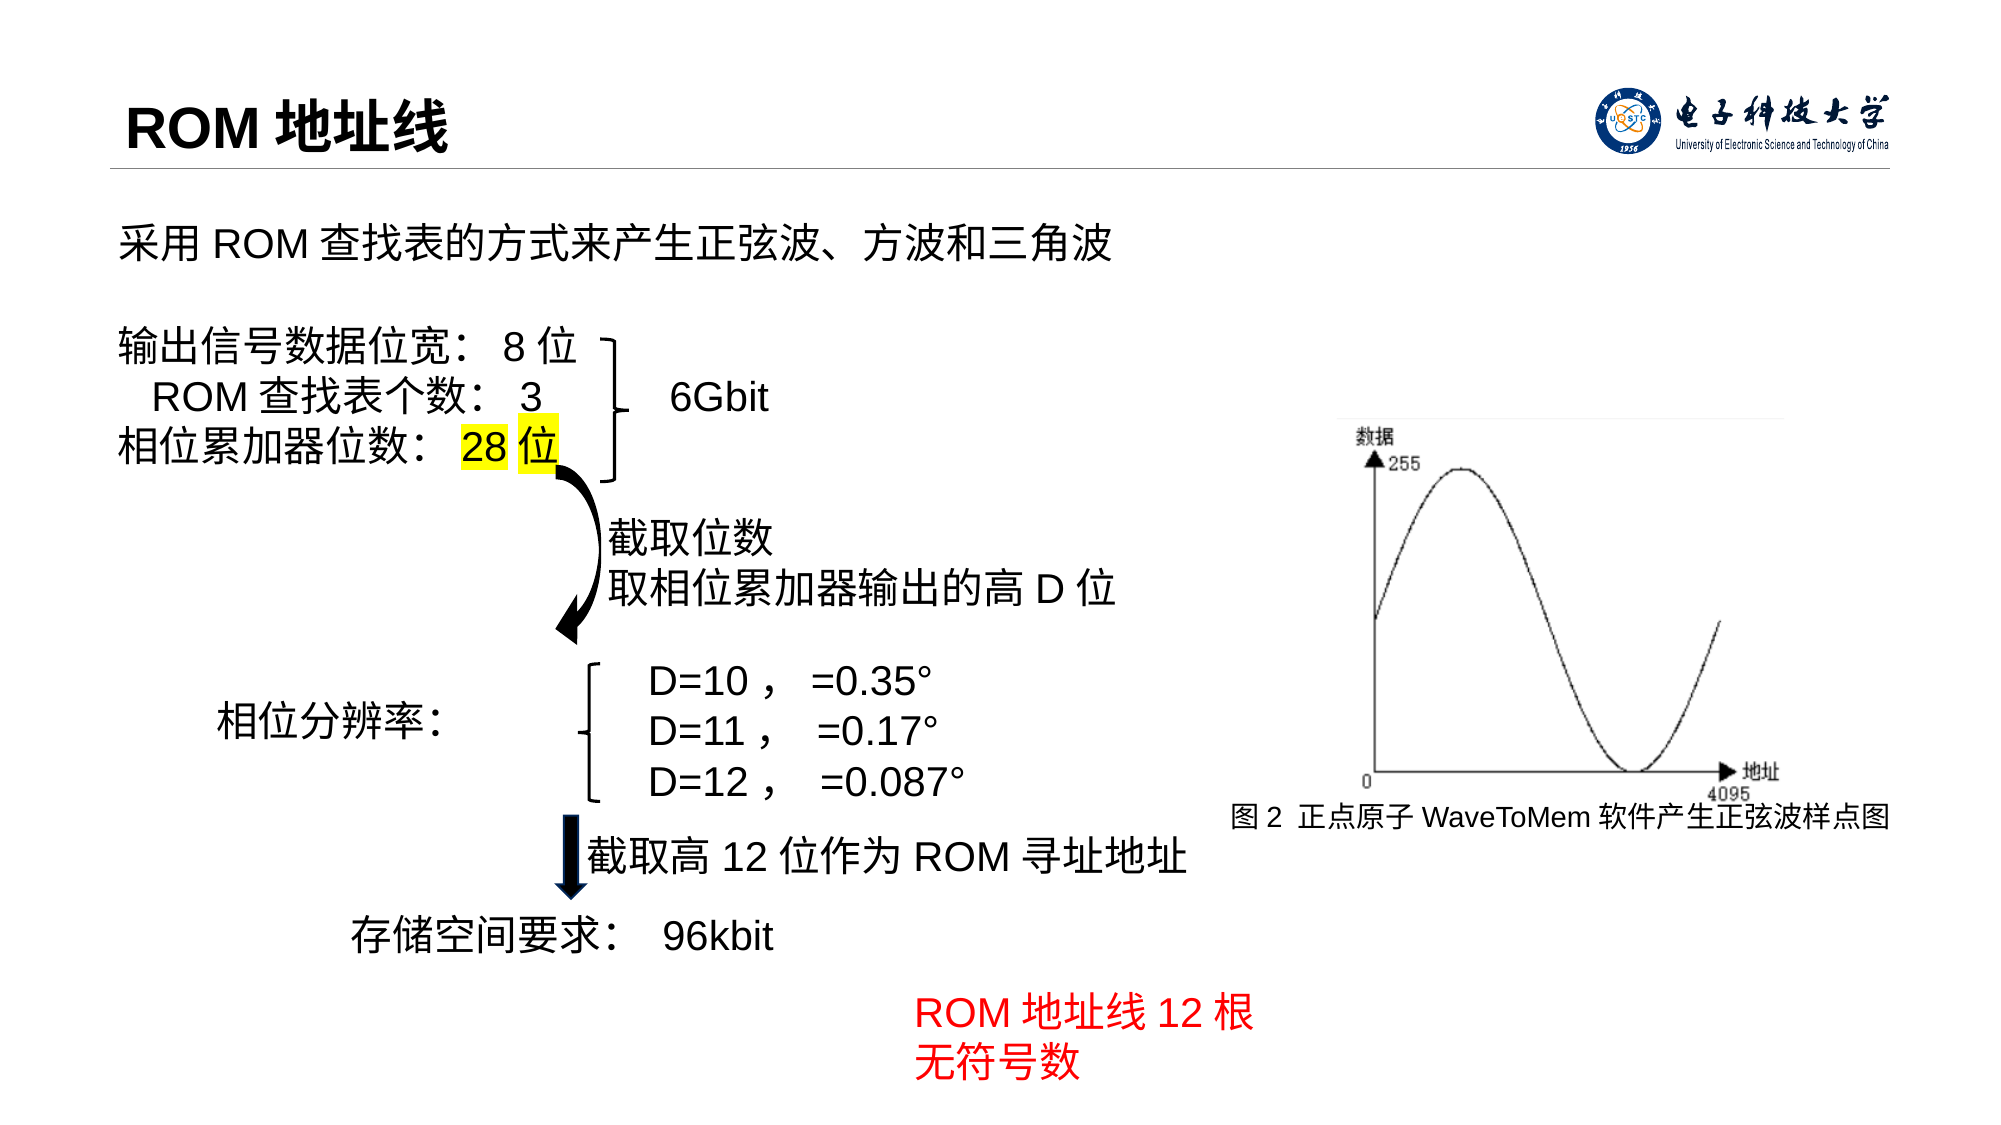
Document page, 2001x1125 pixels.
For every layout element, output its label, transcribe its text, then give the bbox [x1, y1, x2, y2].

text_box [556, 465, 1124, 652]
text_box ROM地址线12根 无符号数 [899, 978, 1337, 1094]
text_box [102, 312, 1040, 482]
text_box 截取高12位作为ROM寻址地址 [571, 822, 1203, 888]
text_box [1227, 418, 1894, 842]
title ROM地址线 [109, 0, 1890, 169]
text_box 采用ROM查找表的方式来产生正弦波、方波和三角波 [103, 209, 1128, 275]
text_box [121, 646, 999, 814]
text_box [554, 814, 584, 901]
